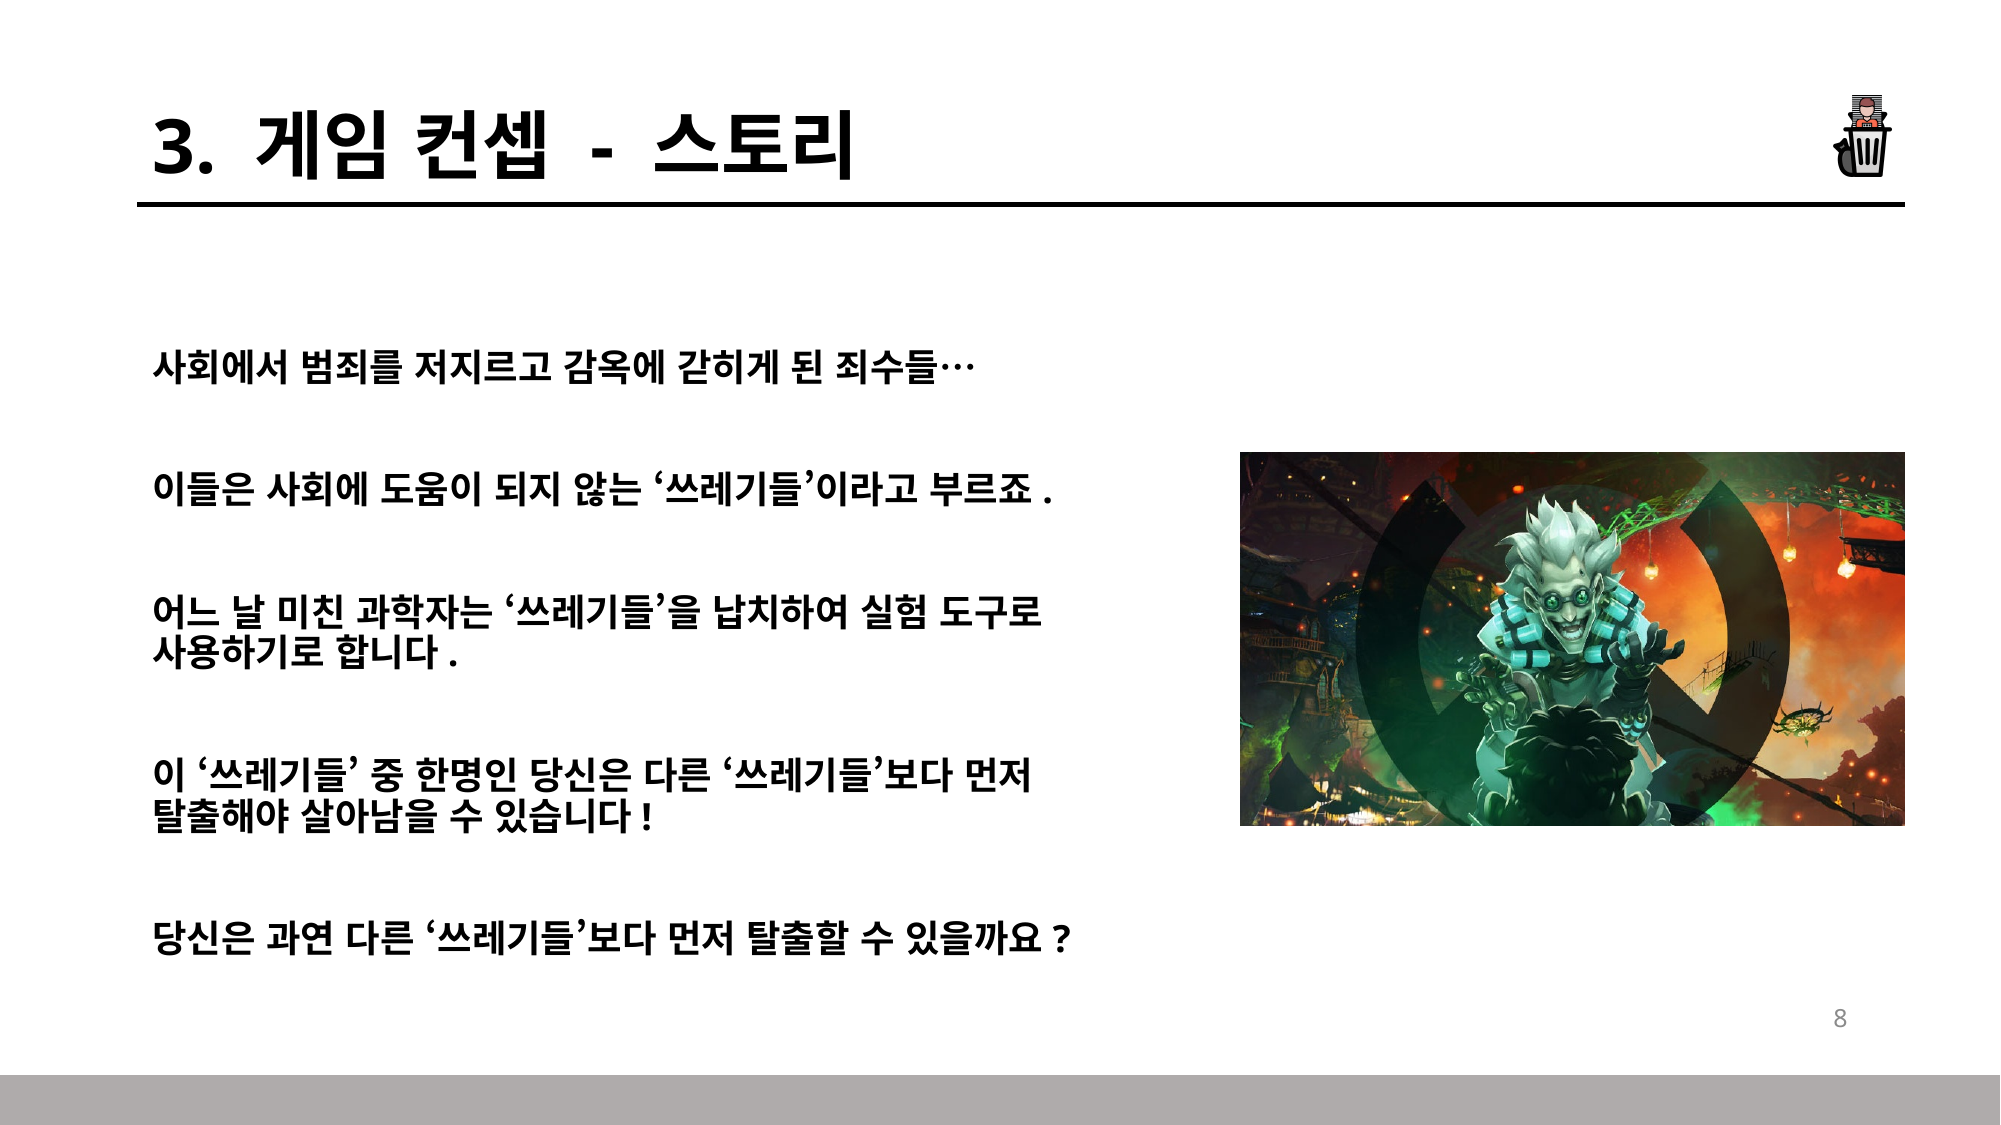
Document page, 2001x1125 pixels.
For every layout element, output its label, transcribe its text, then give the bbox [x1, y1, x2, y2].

slide_number 8 [1412, 990, 1863, 1050]
title 3. 게임 컨셉 - 스토리 [137, 95, 1863, 202]
text_box [0, 1075, 2000, 1125]
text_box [1828, 95, 1897, 177]
text_box 사회에서 범죄를 저지르고 감옥에 갇히게 된 죄수들… 이들은 사회에 도움이 되지 않는 ‘쓰레기들’이라고 부르죠. 어느 날 미친 과학자는 ‘쓰레기들’을 납치하여 실험 도구로 사용하기로 합니다. 이 ‘쓰레기들’ 중 한명인 당신은 다른 ‘쓰레기들’보다 먼저 탈출해야 살아남을 수 있습니다! 당신은 과연 다른 ‘쓰레기들’보다 먼저 탈출할 수 있을까요? [137, 275, 1149, 1006]
picture [1240, 452, 1905, 826]
